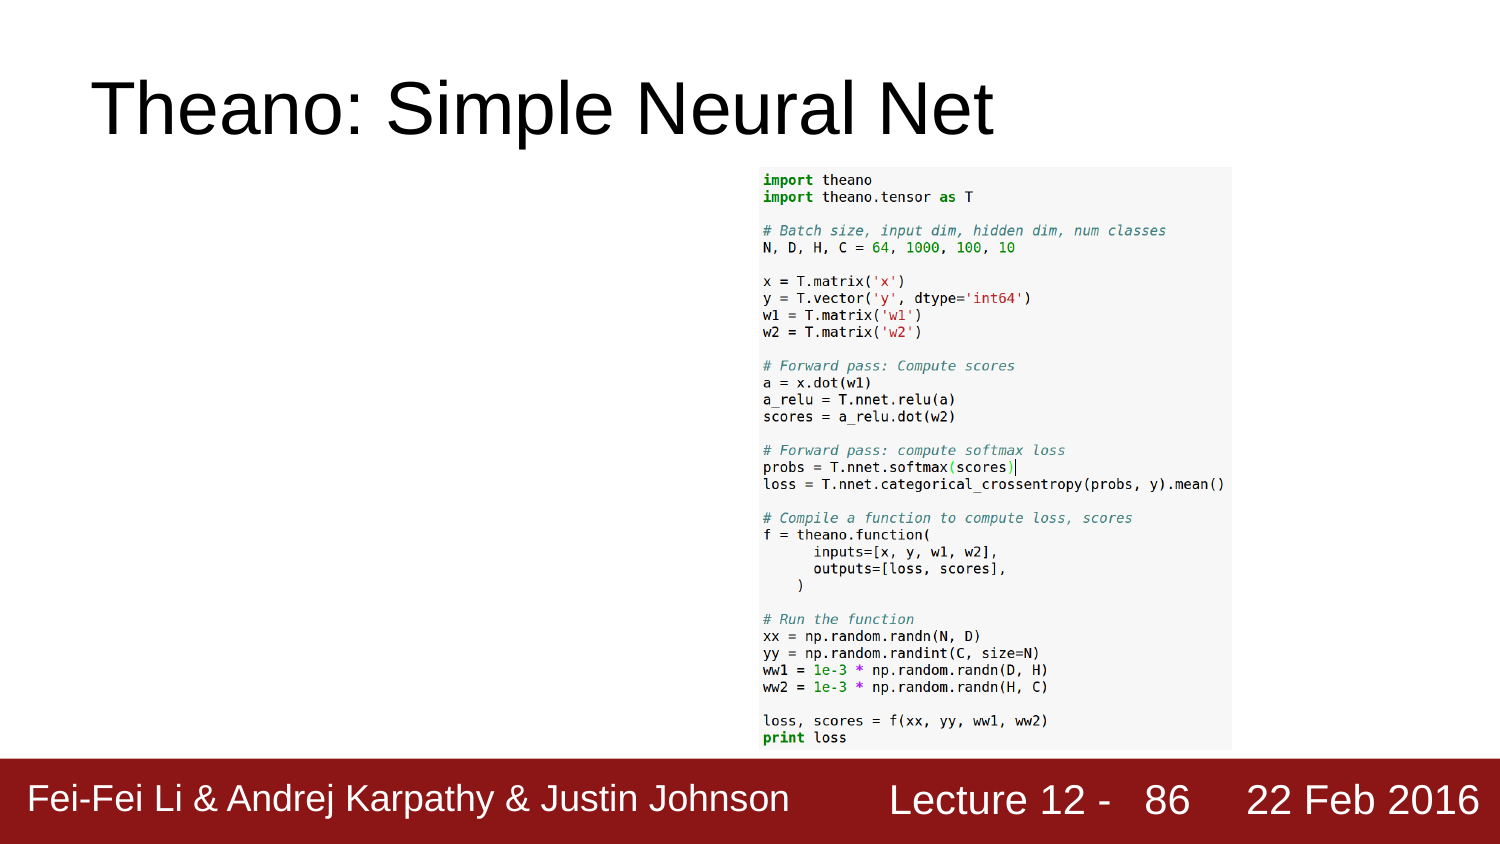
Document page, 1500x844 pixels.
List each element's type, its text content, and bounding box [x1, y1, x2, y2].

slide_number 86 [1067, 765, 1206, 830]
picture [759, 166, 1232, 751]
title Theano: Simple Neural Net [75, 33, 1425, 175]
